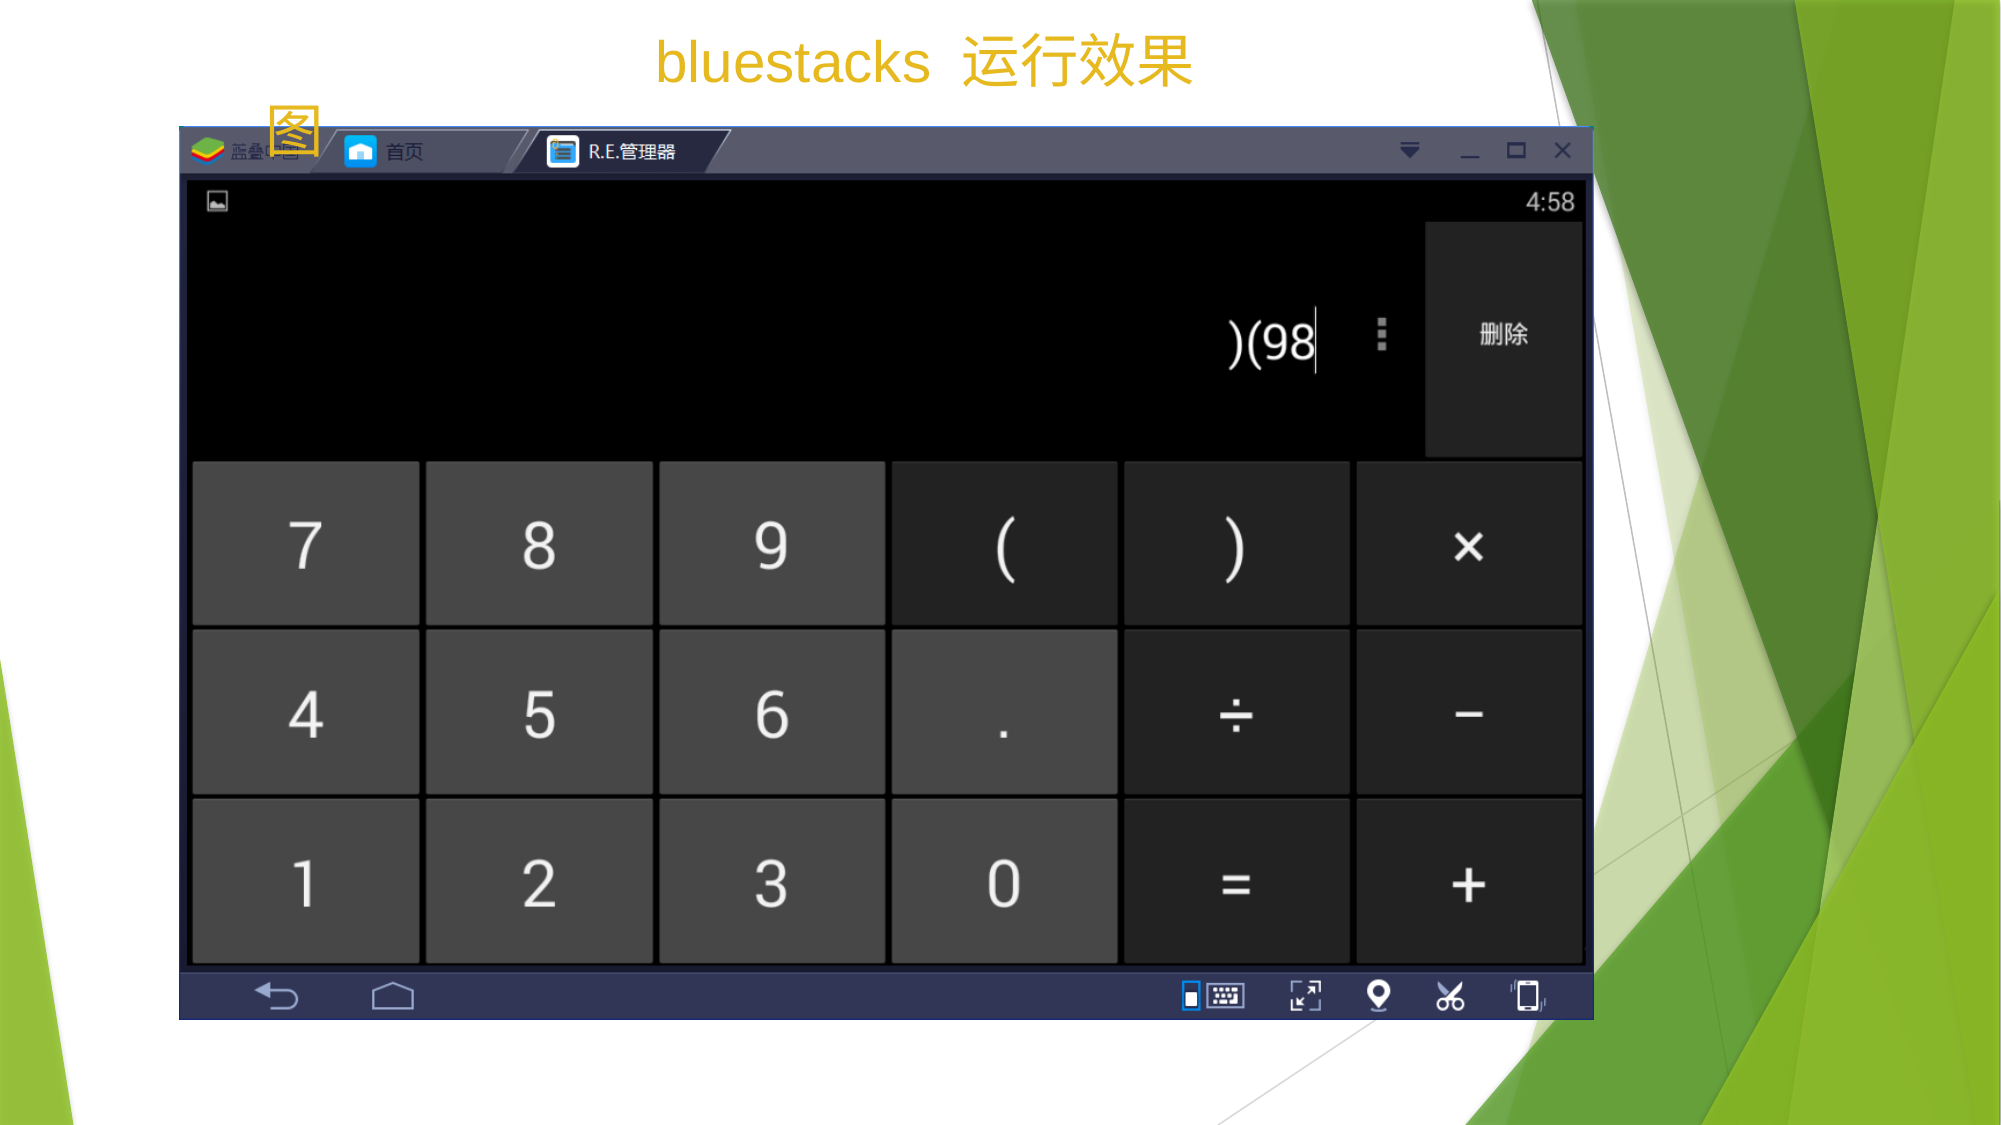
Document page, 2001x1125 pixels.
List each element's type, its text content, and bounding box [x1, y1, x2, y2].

text_box bluestacks 运行效果图 [250, 16, 1259, 125]
picture [179, 126, 1594, 1021]
